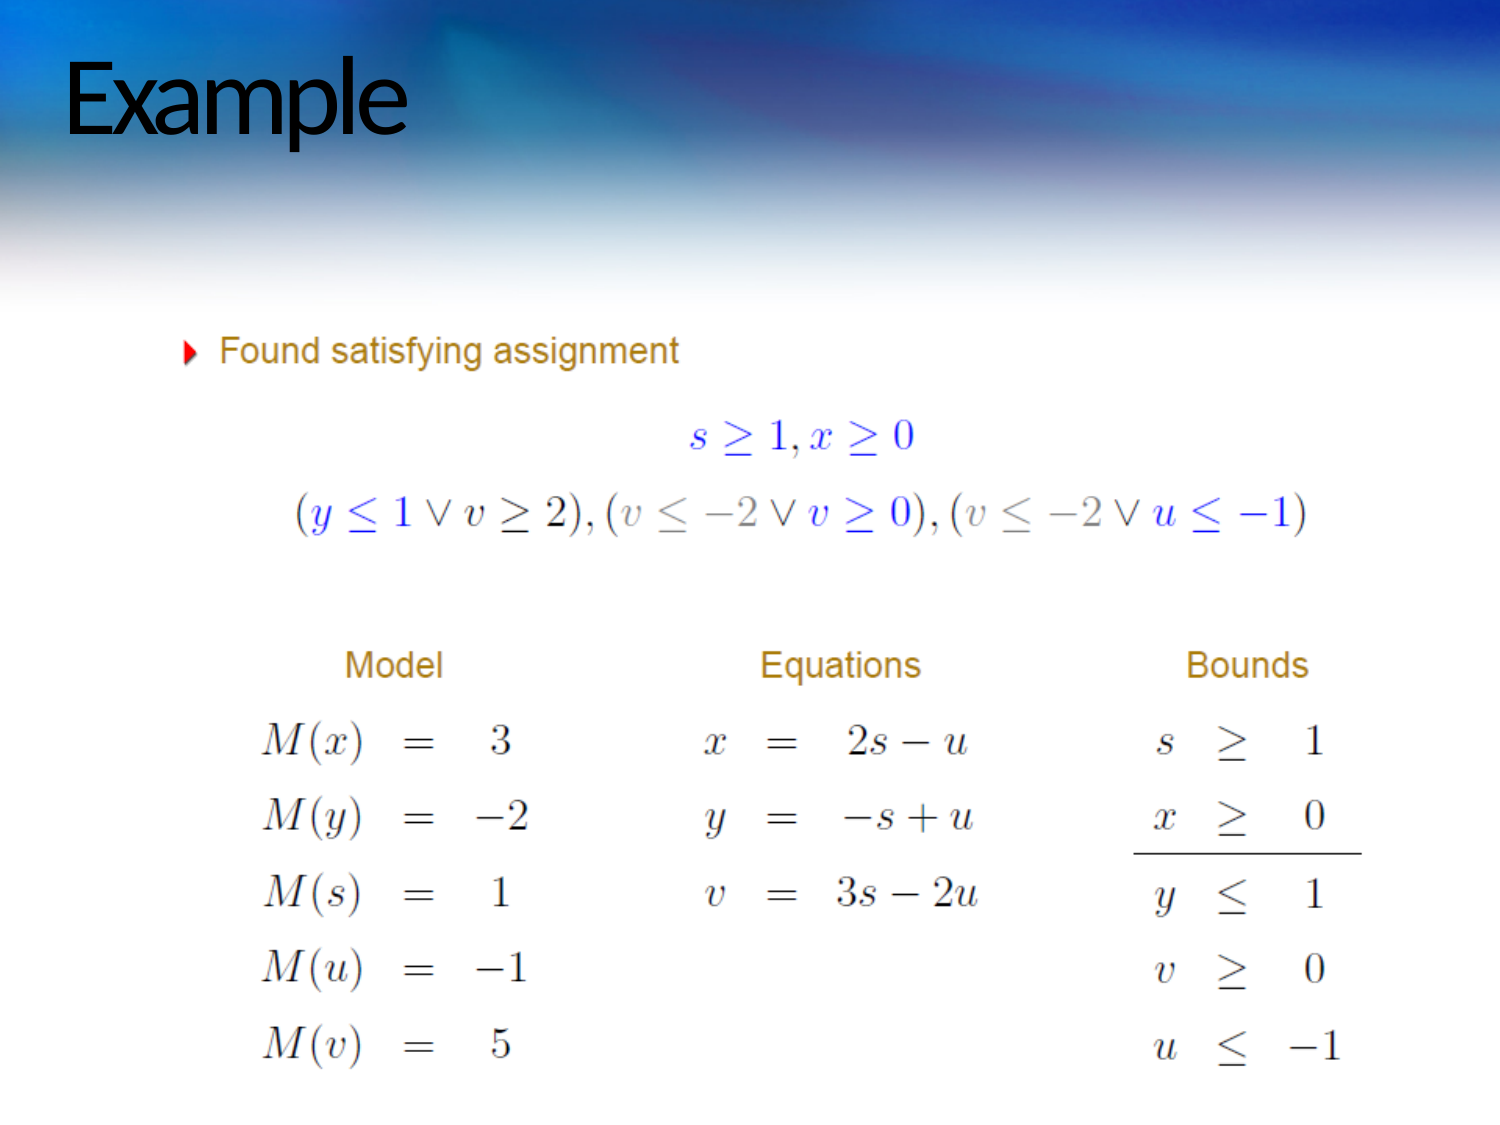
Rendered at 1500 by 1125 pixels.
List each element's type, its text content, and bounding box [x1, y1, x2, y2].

picture [0, 0, 1500, 1125]
title Example [62, 37, 1438, 161]
